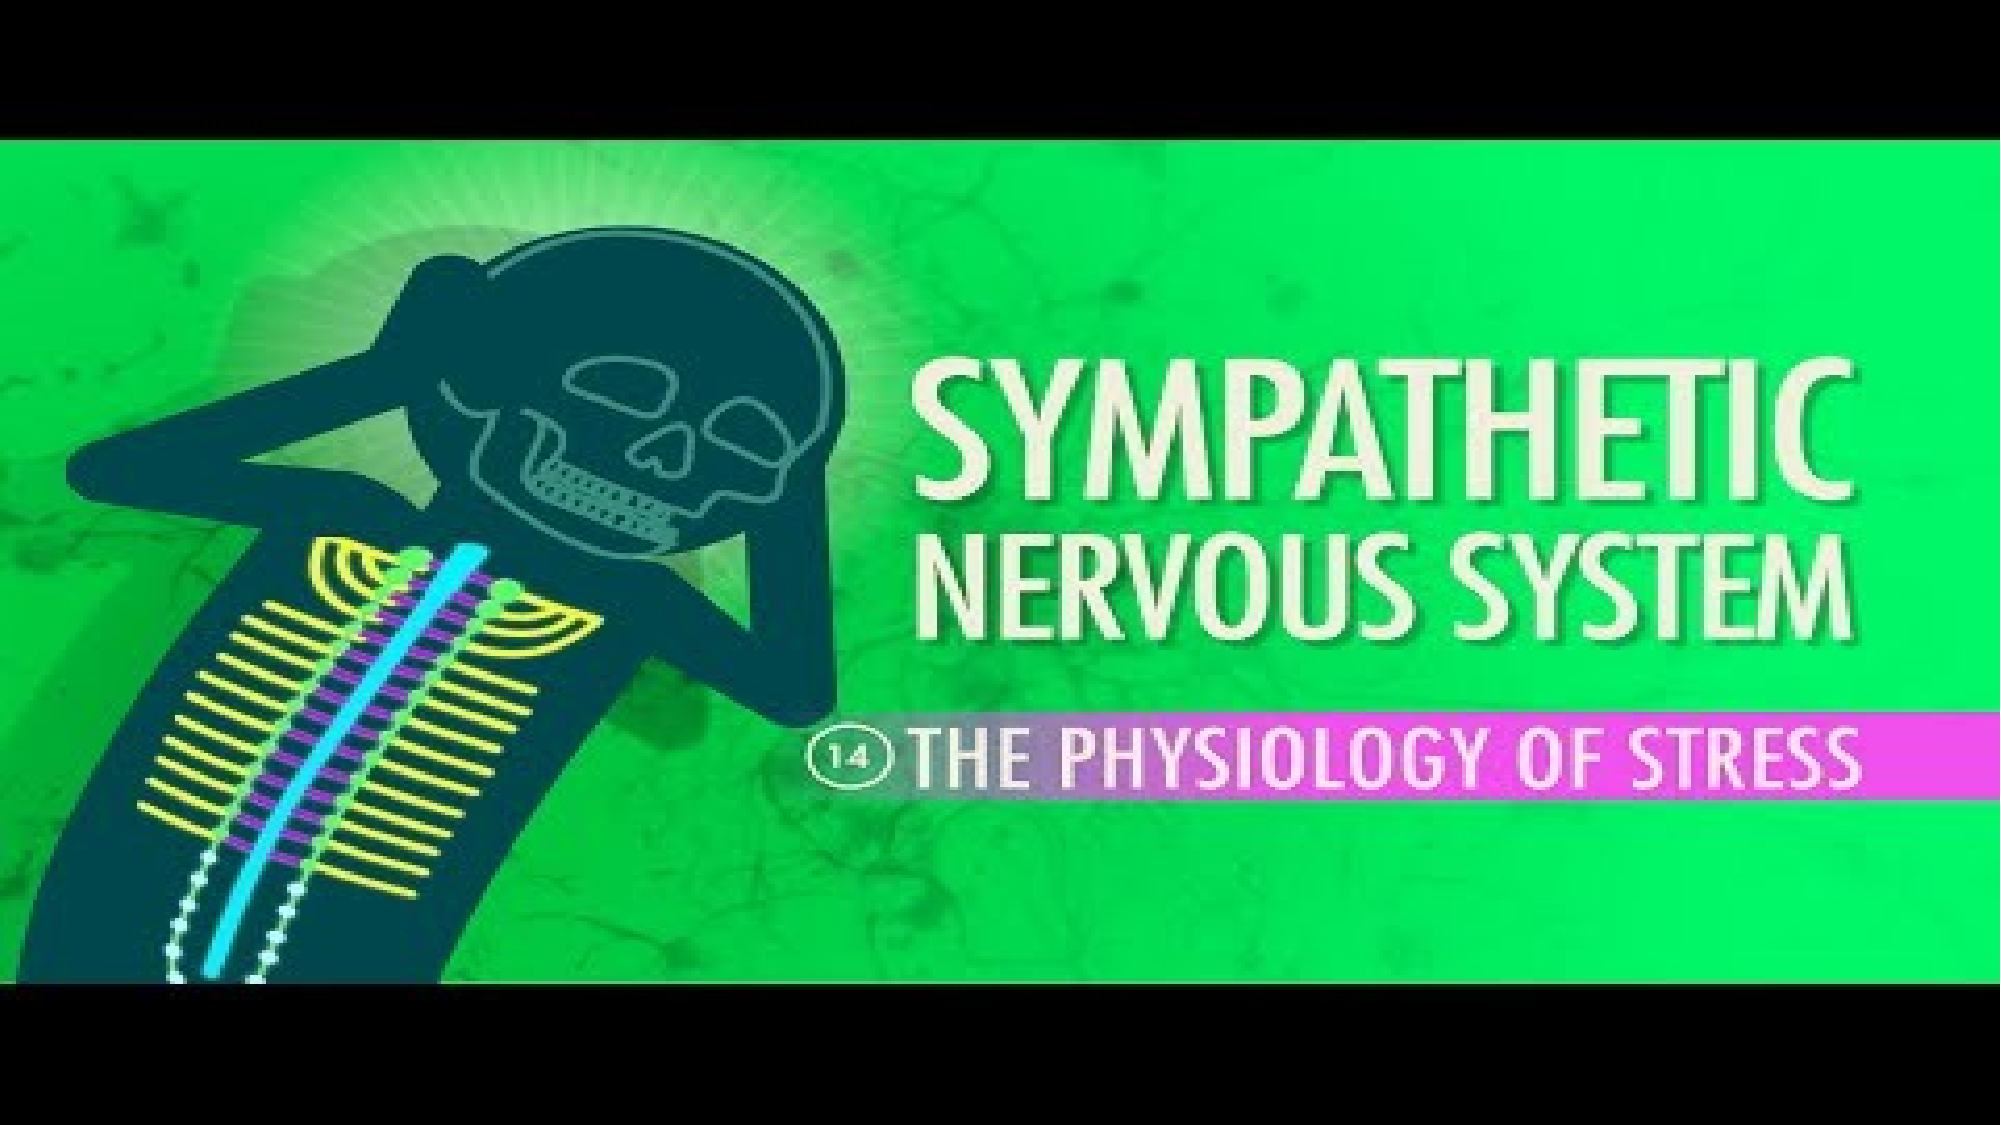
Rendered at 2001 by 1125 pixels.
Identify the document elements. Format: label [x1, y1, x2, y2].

text_box [0, 0, 2000, 1125]
